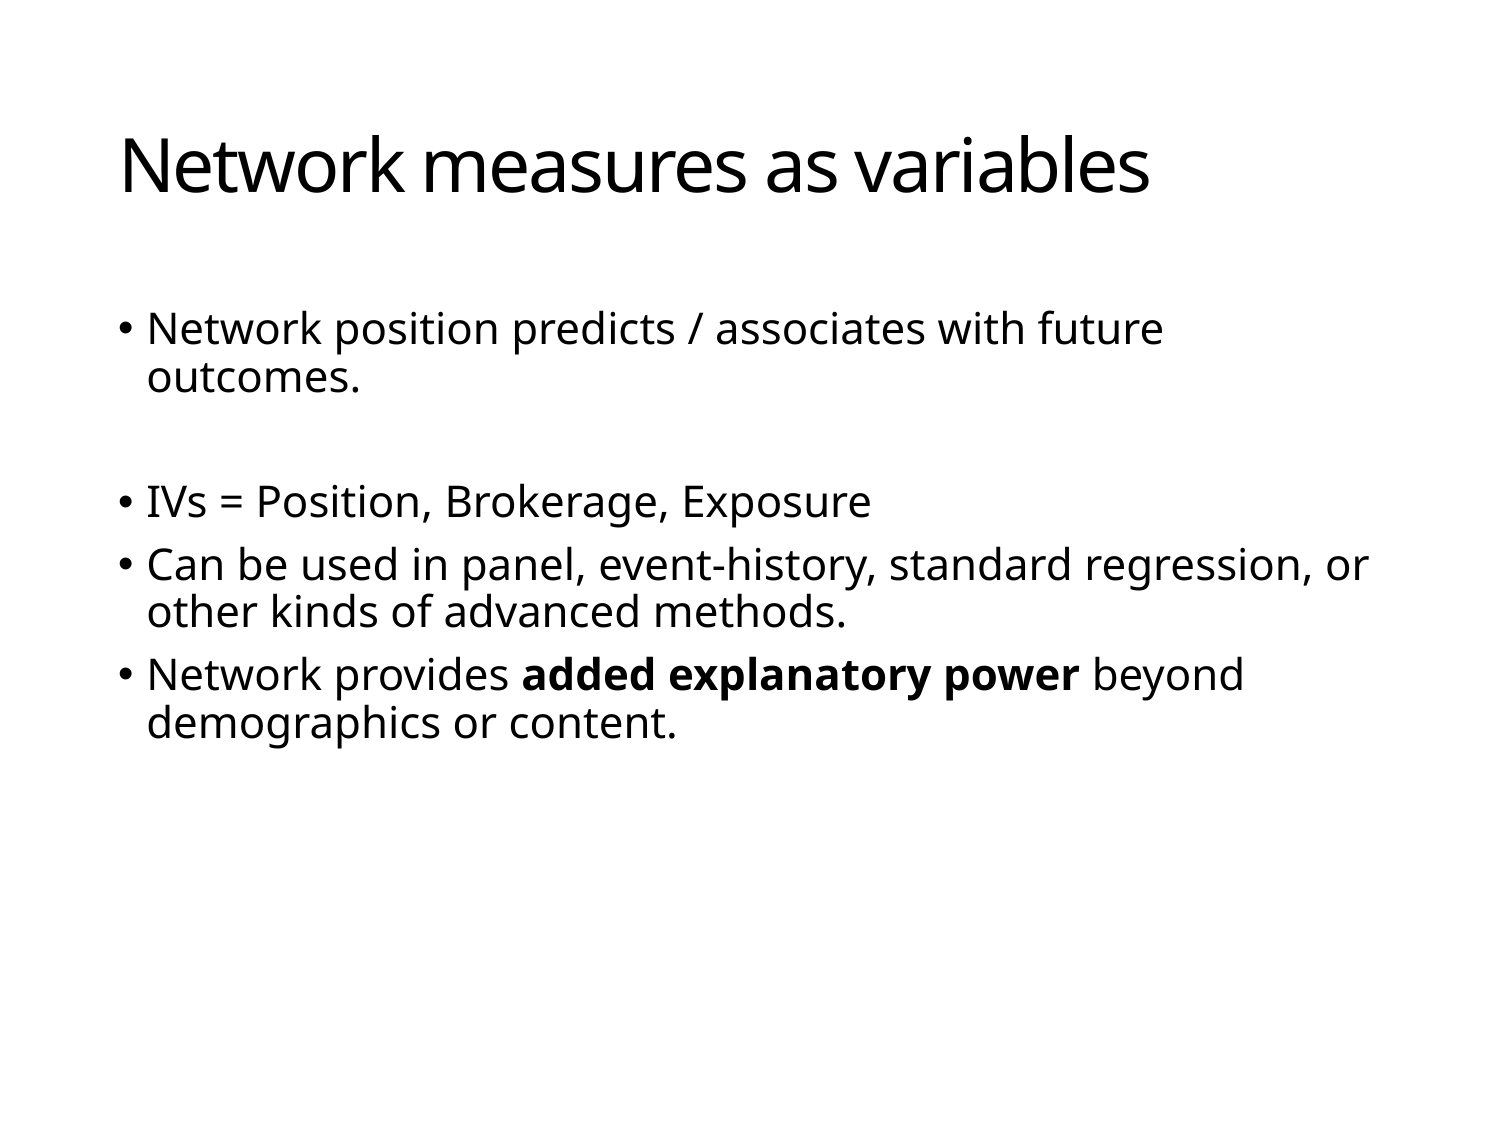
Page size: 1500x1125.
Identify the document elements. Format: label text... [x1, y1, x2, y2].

title Network measures as variables [103, 59, 1397, 278]
list Network position predicts / associates with future outcomes. IVs = Position, Brokerage, Exposure Can be used in panel, event-history, standard regression, or other kinds of advanced methods. Network provides added explanatory power beyond demographics or content. [103, 299, 1397, 1014]
